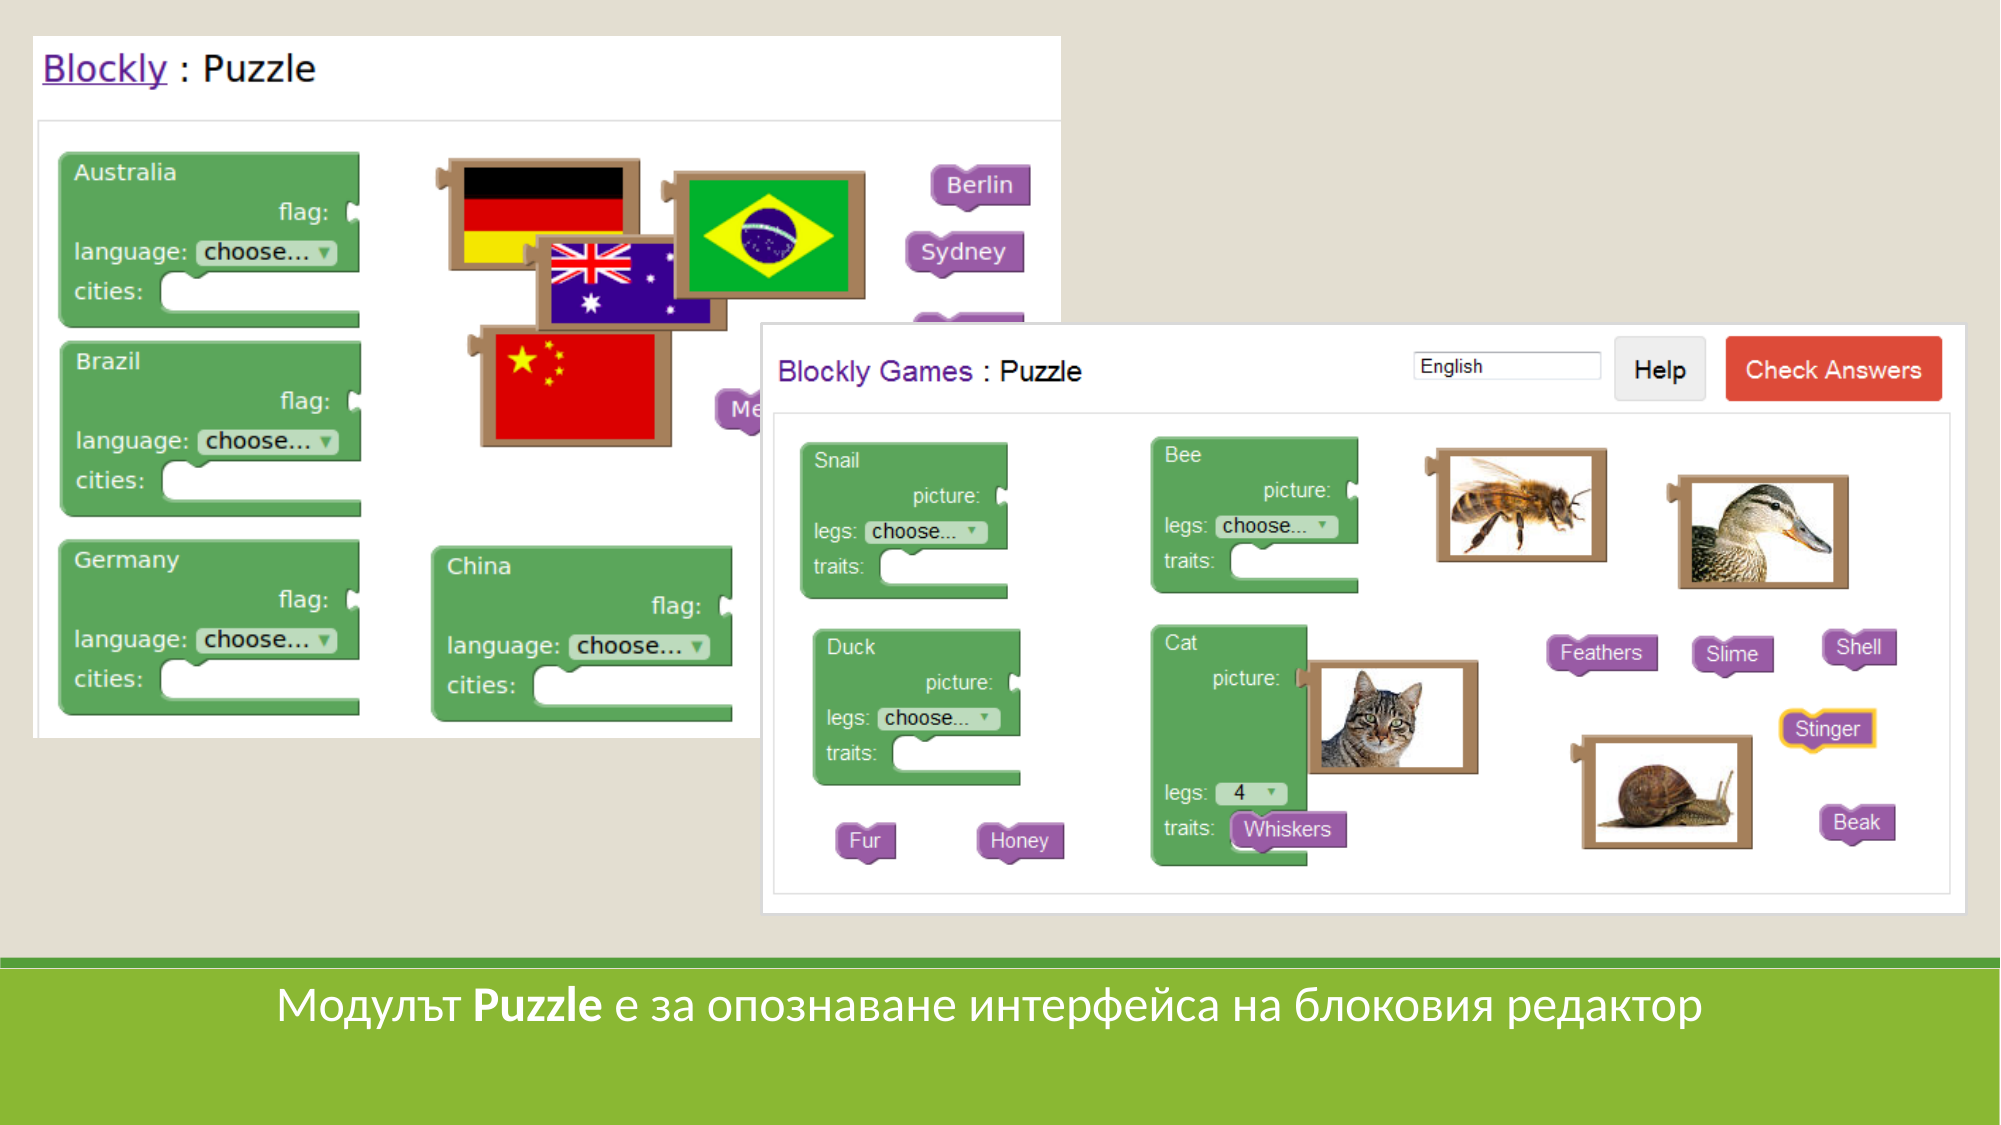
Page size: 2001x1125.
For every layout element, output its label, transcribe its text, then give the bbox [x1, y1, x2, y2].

list Модулът Puzzle е за опознаване интерфейса на блоковия редактор [49, 985, 1931, 1067]
picture [32, 35, 1966, 914]
